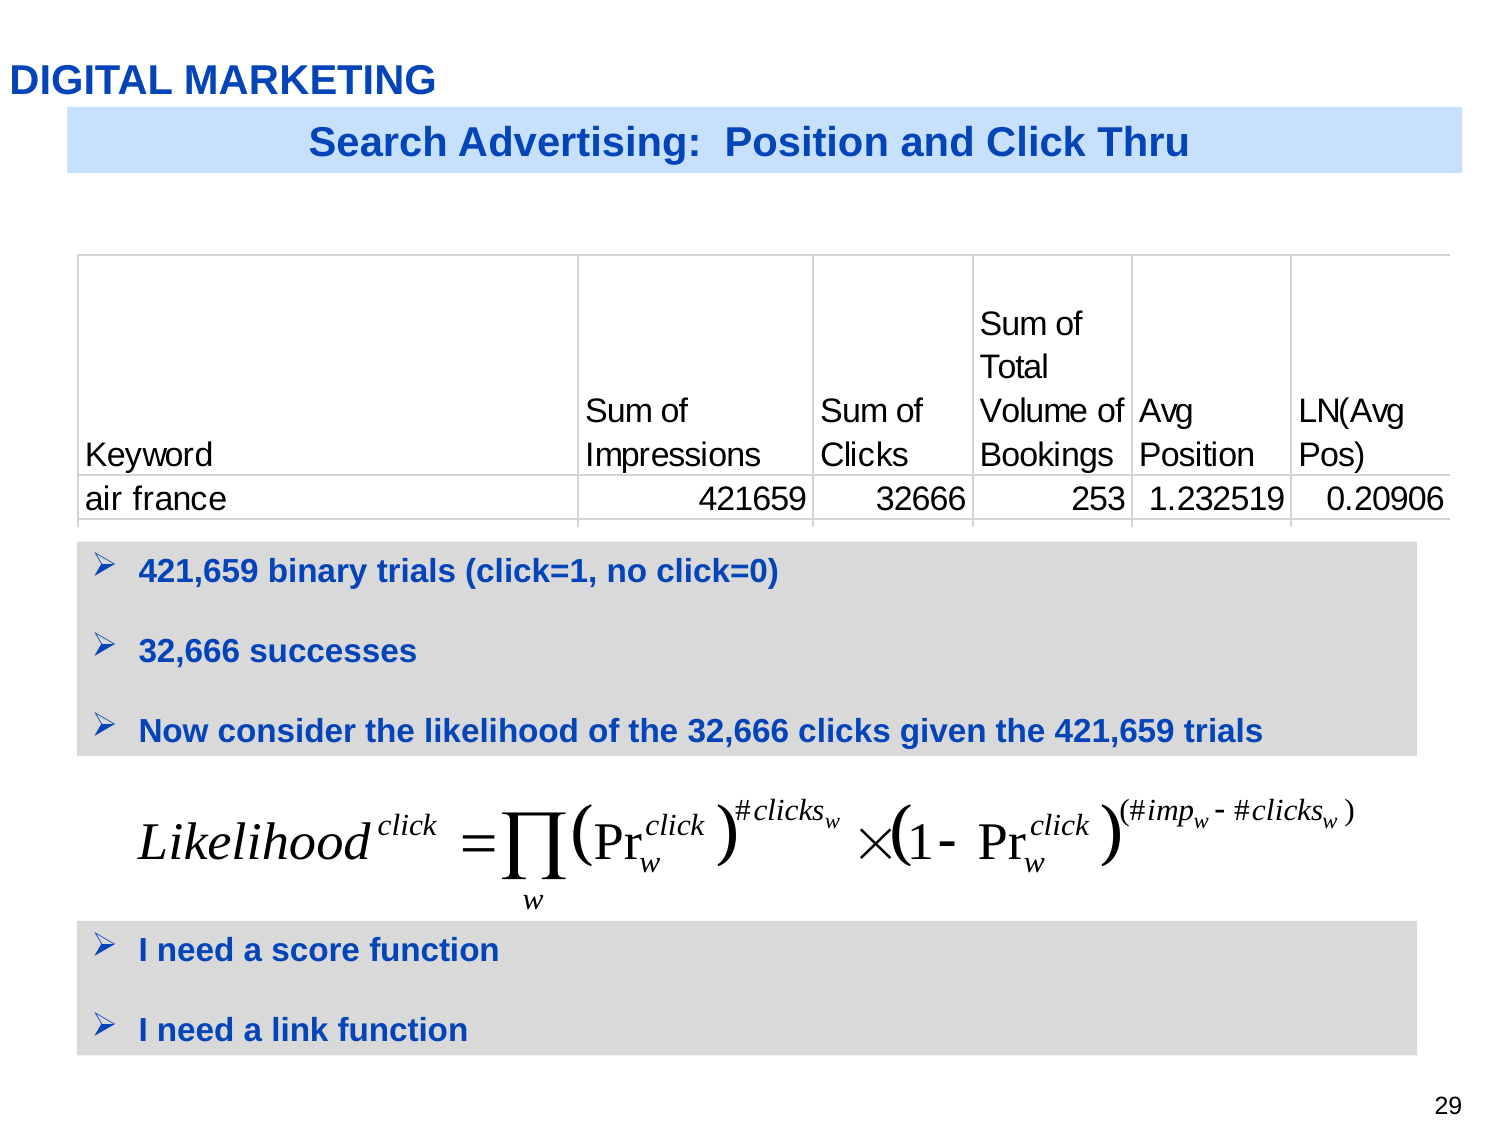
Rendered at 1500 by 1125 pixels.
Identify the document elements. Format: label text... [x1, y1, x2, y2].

title DIGITAL MARKETING [9, 52, 1452, 104]
text_box Search Advertising: Position and Click Thru [273, 107, 1226, 172]
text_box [127, 770, 1367, 922]
text_box 421,659 binary trials (click=1, no click=0) 32,666 successes Now consider the likelihood of the 32,666 clicks given the 421,659 trials [76, 541, 1418, 756]
slide_number 28 [1149, 1089, 1463, 1121]
text_box [67, 106, 1463, 173]
text_box I need a score function I need a link function [76, 920, 1418, 1056]
picture [76, 254, 1453, 527]
